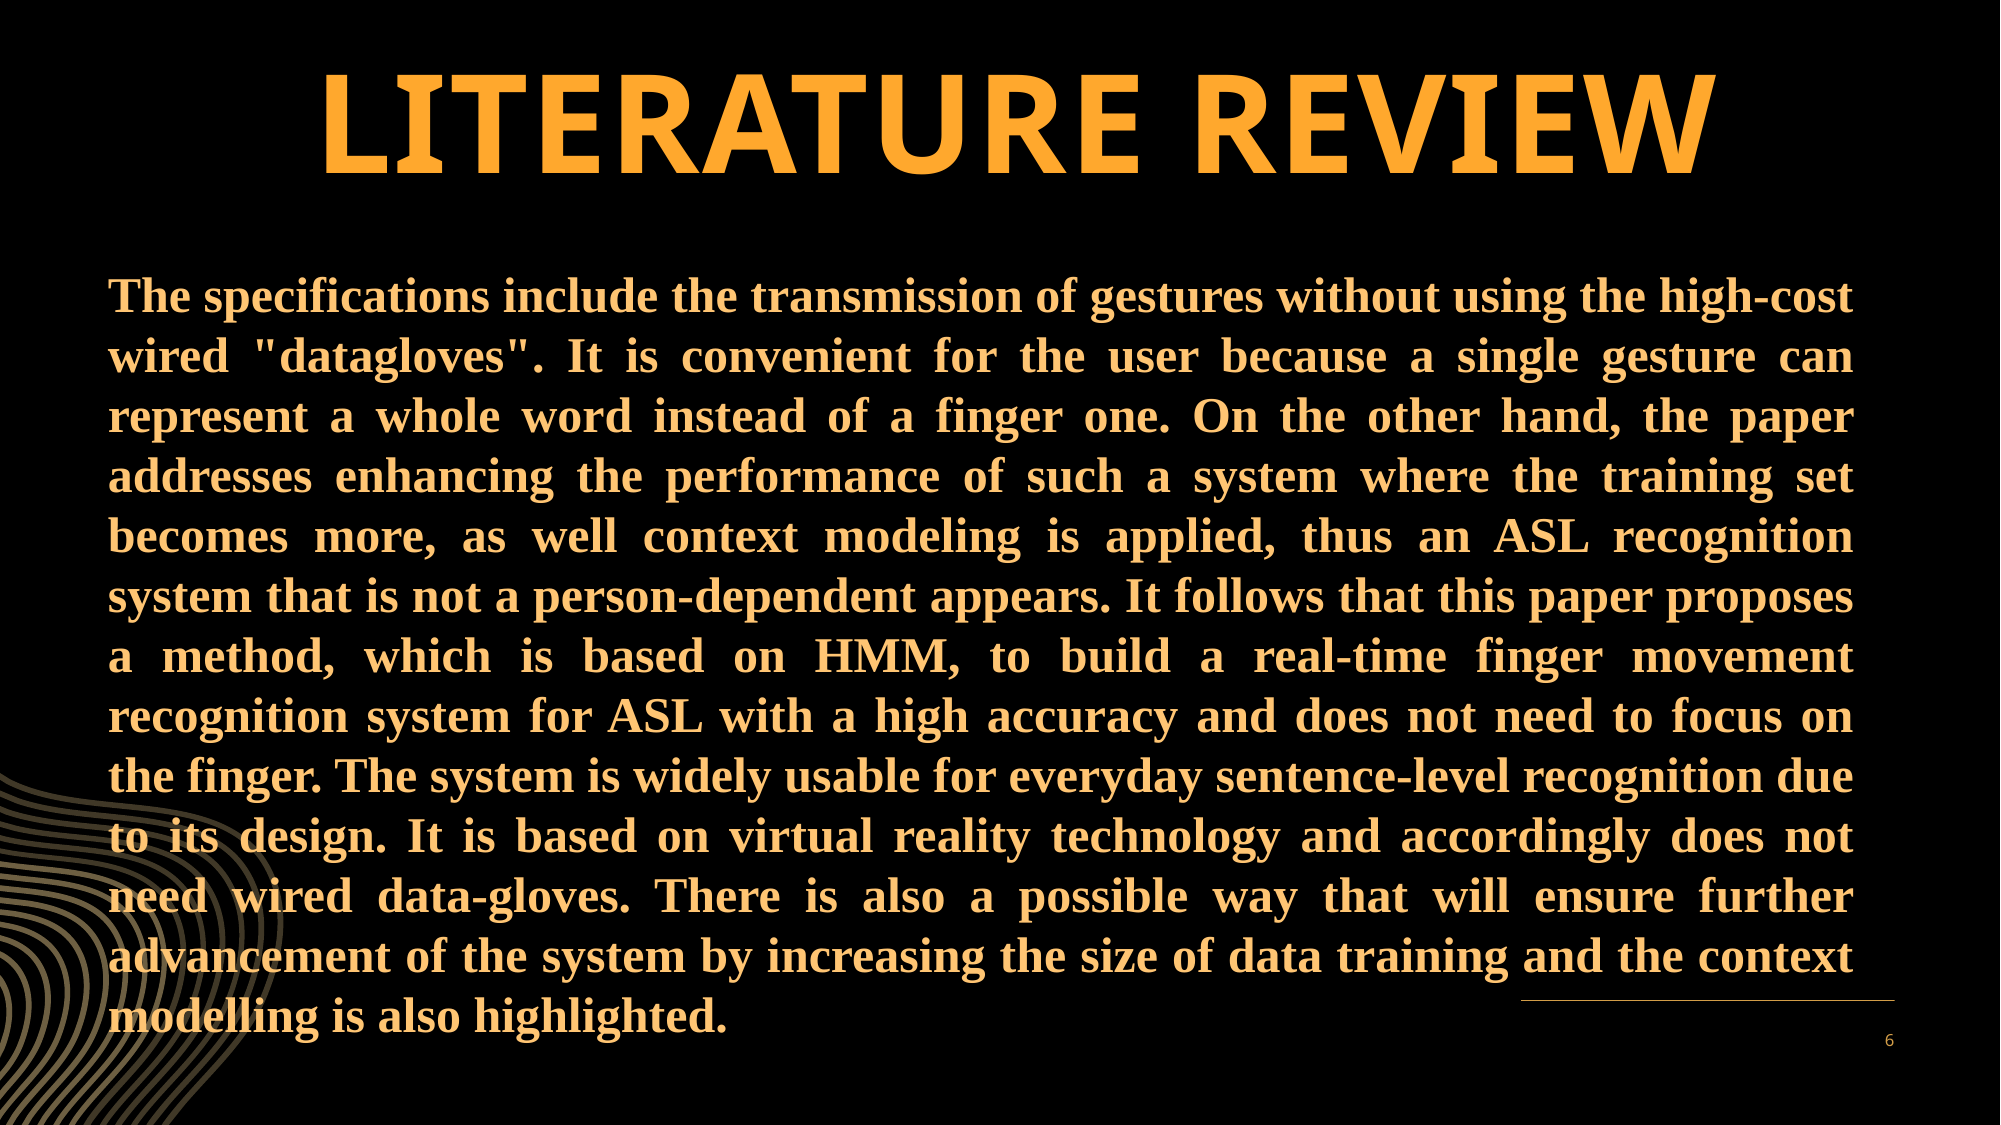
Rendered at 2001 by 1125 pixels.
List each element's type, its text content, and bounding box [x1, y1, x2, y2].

text_box The specifications include the transmission of gestures without using the high-cost wired "datagloves". It is convenient for the user because a single gesture can represent a whole word instead of a finger one. On the other hand, the paper addresses enhancing the performance of such a system where the training set becomes more, as well context modeling is applied, thus an ASL recognition system that is not a person-dependent appears. It follows that this paper proposes a method, which is based on HMM, to build a real-time finger movement recognition system for ASL with a high accuracy and does not need to focus on the finger. The system is widely usable for everyday sentence-level recognition due to its design. It is based on virtual reality technology and accordingly does not need wired data-gloves. There is also a possible way that will ensure further advancement of the system by increasing the size of data training and the context modelling is also highlighted. [93, 254, 1870, 1050]
title Literature review [221, 67, 1811, 212]
slide_number 6 [1845, 1001, 1895, 1082]
